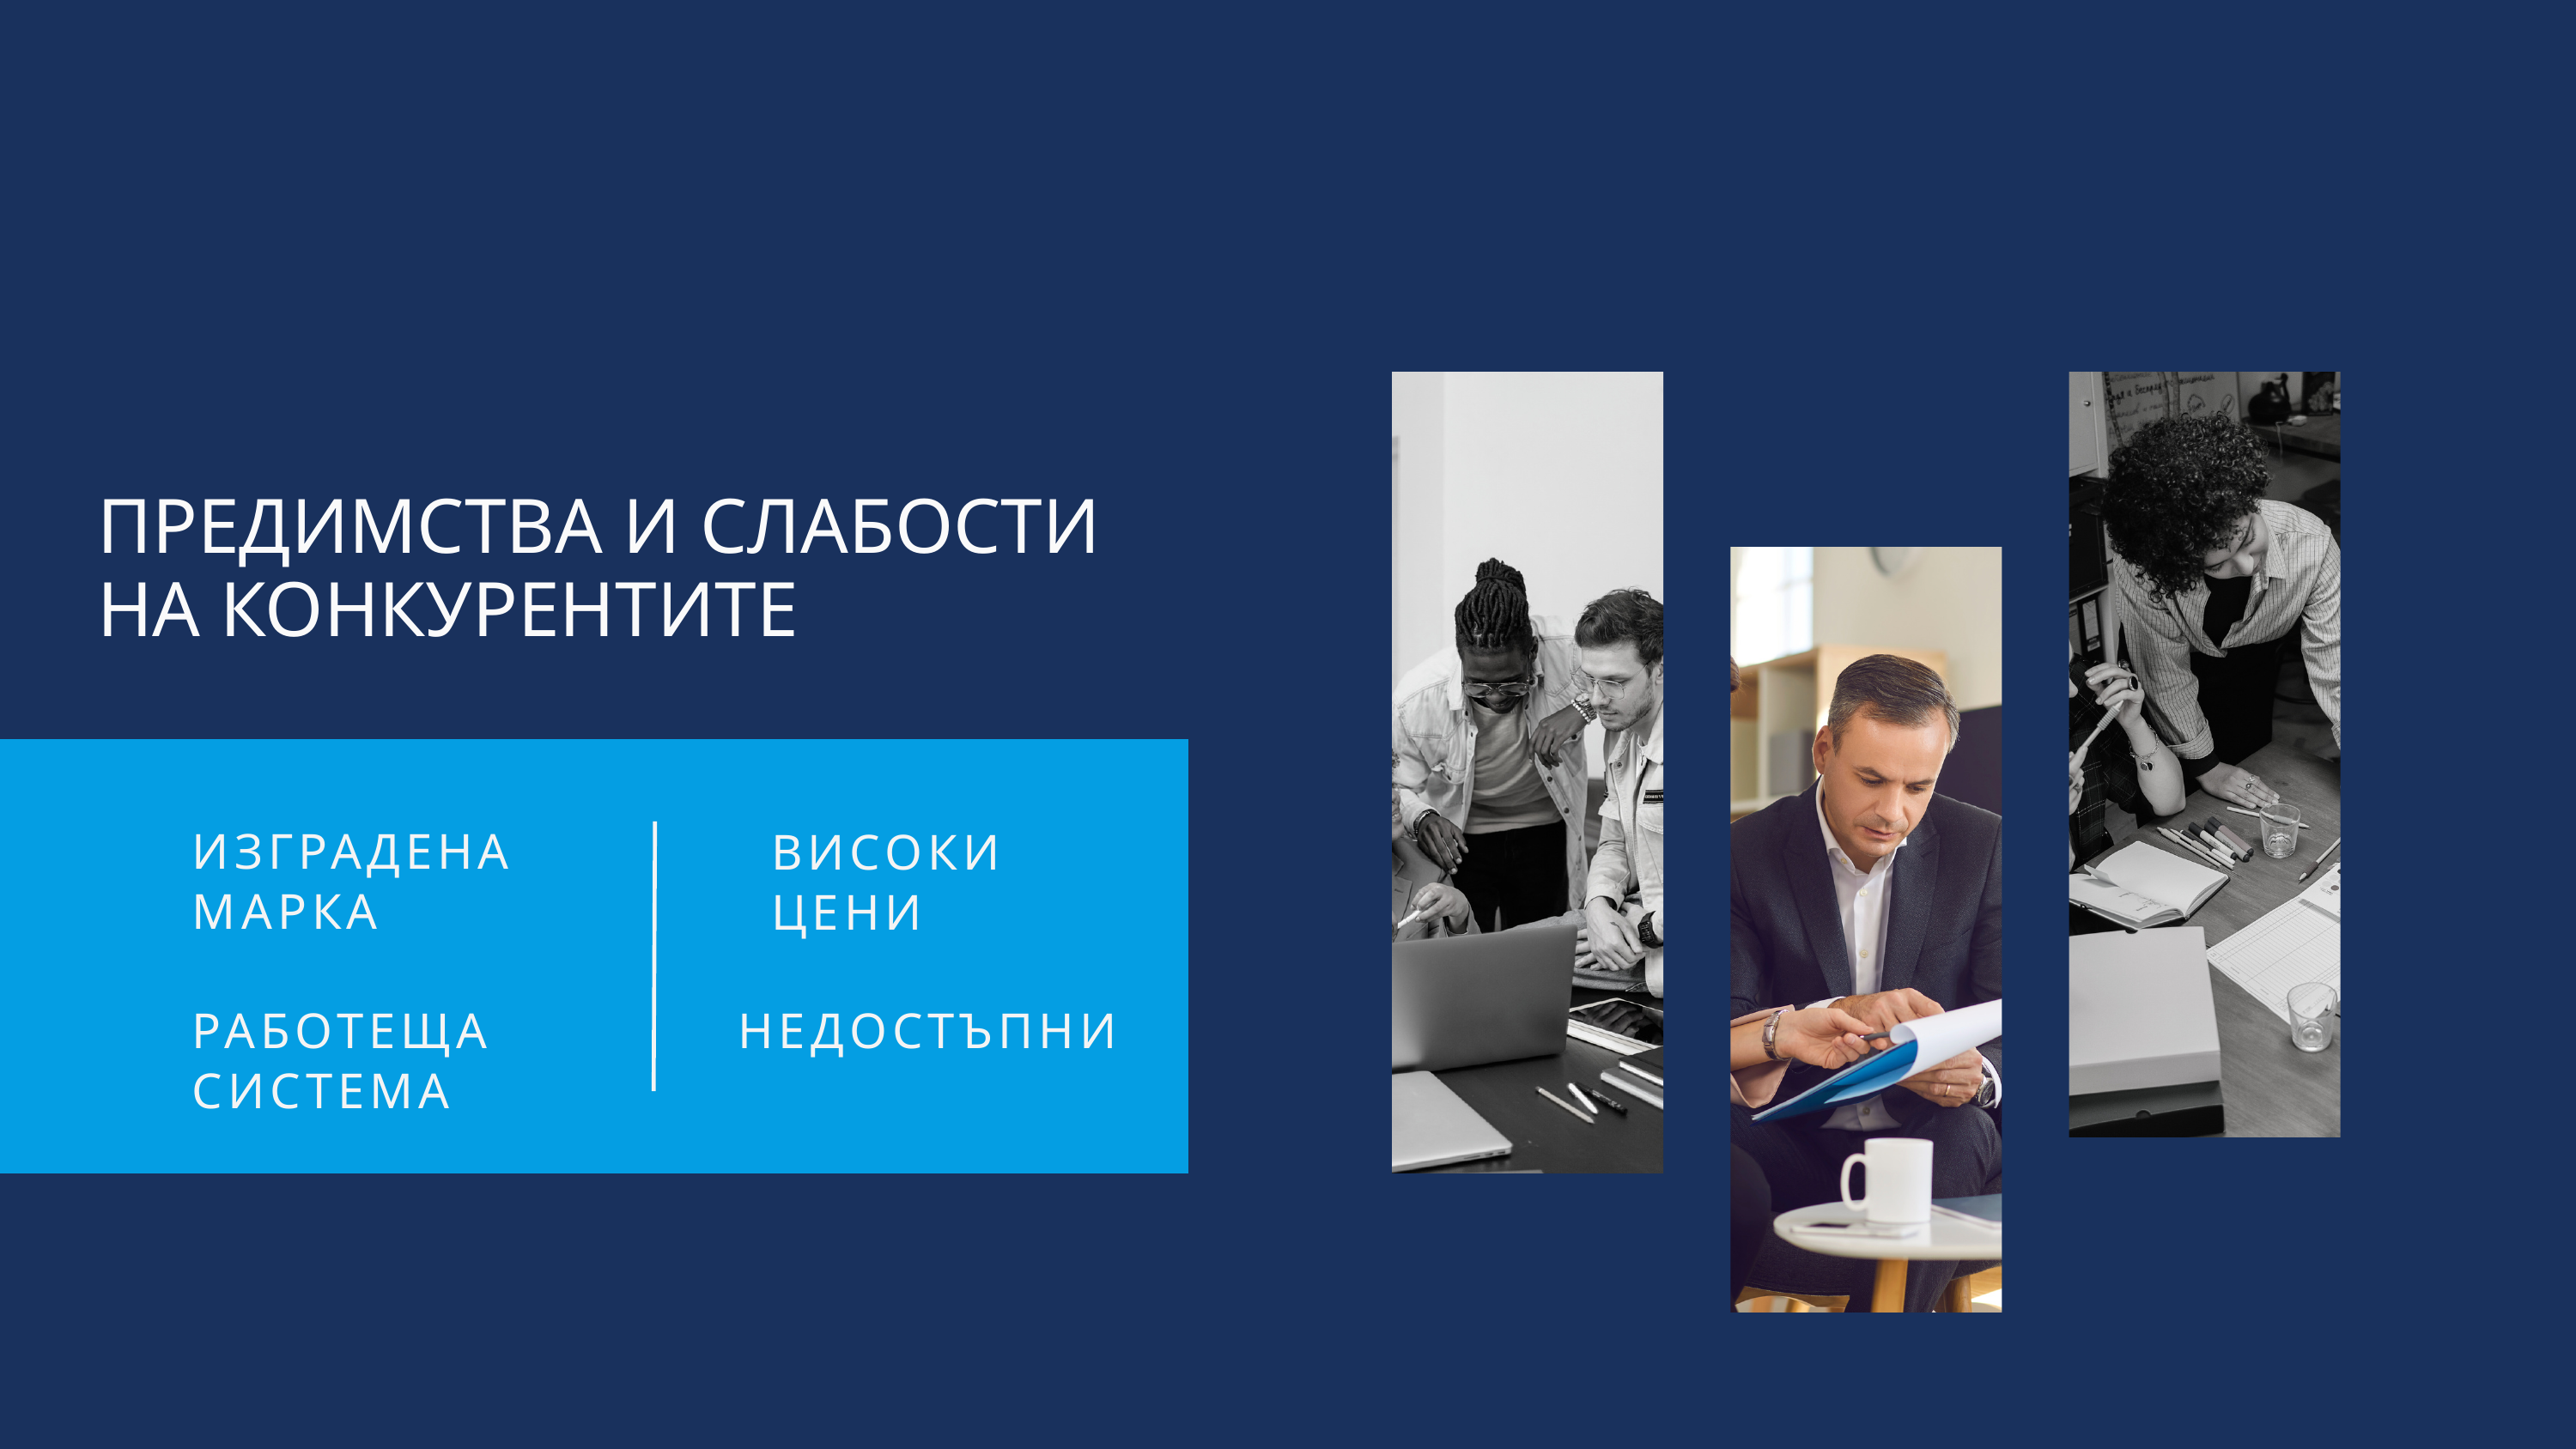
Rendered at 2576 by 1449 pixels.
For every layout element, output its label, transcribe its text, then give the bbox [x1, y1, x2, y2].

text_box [1391, 372, 1664, 1174]
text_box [1729, 546, 2002, 1313]
text_box ПРЕДИМСТВА И СЛАБОСТИ НА КОНКУРЕНТИТЕ [97, 485, 1213, 652]
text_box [0, 738, 1189, 1174]
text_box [2069, 372, 2341, 1137]
